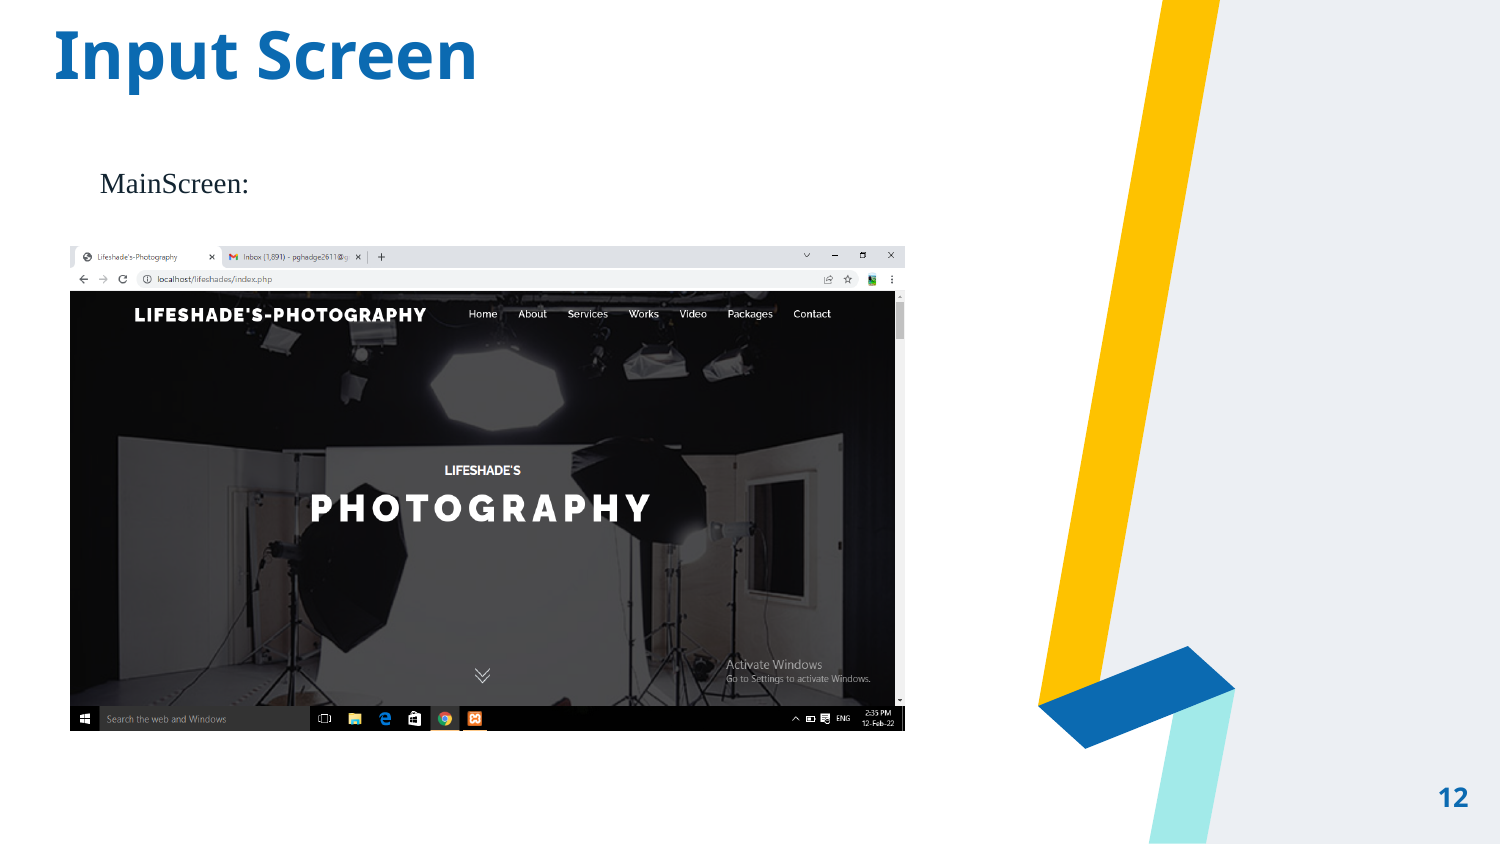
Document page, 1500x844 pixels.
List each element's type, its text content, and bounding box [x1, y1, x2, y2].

picture [70, 246, 905, 731]
title Input Screen [54, 26, 921, 92]
text_box MainScreen: [84, 157, 273, 208]
slide_number 12 [1378, 766, 1469, 832]
